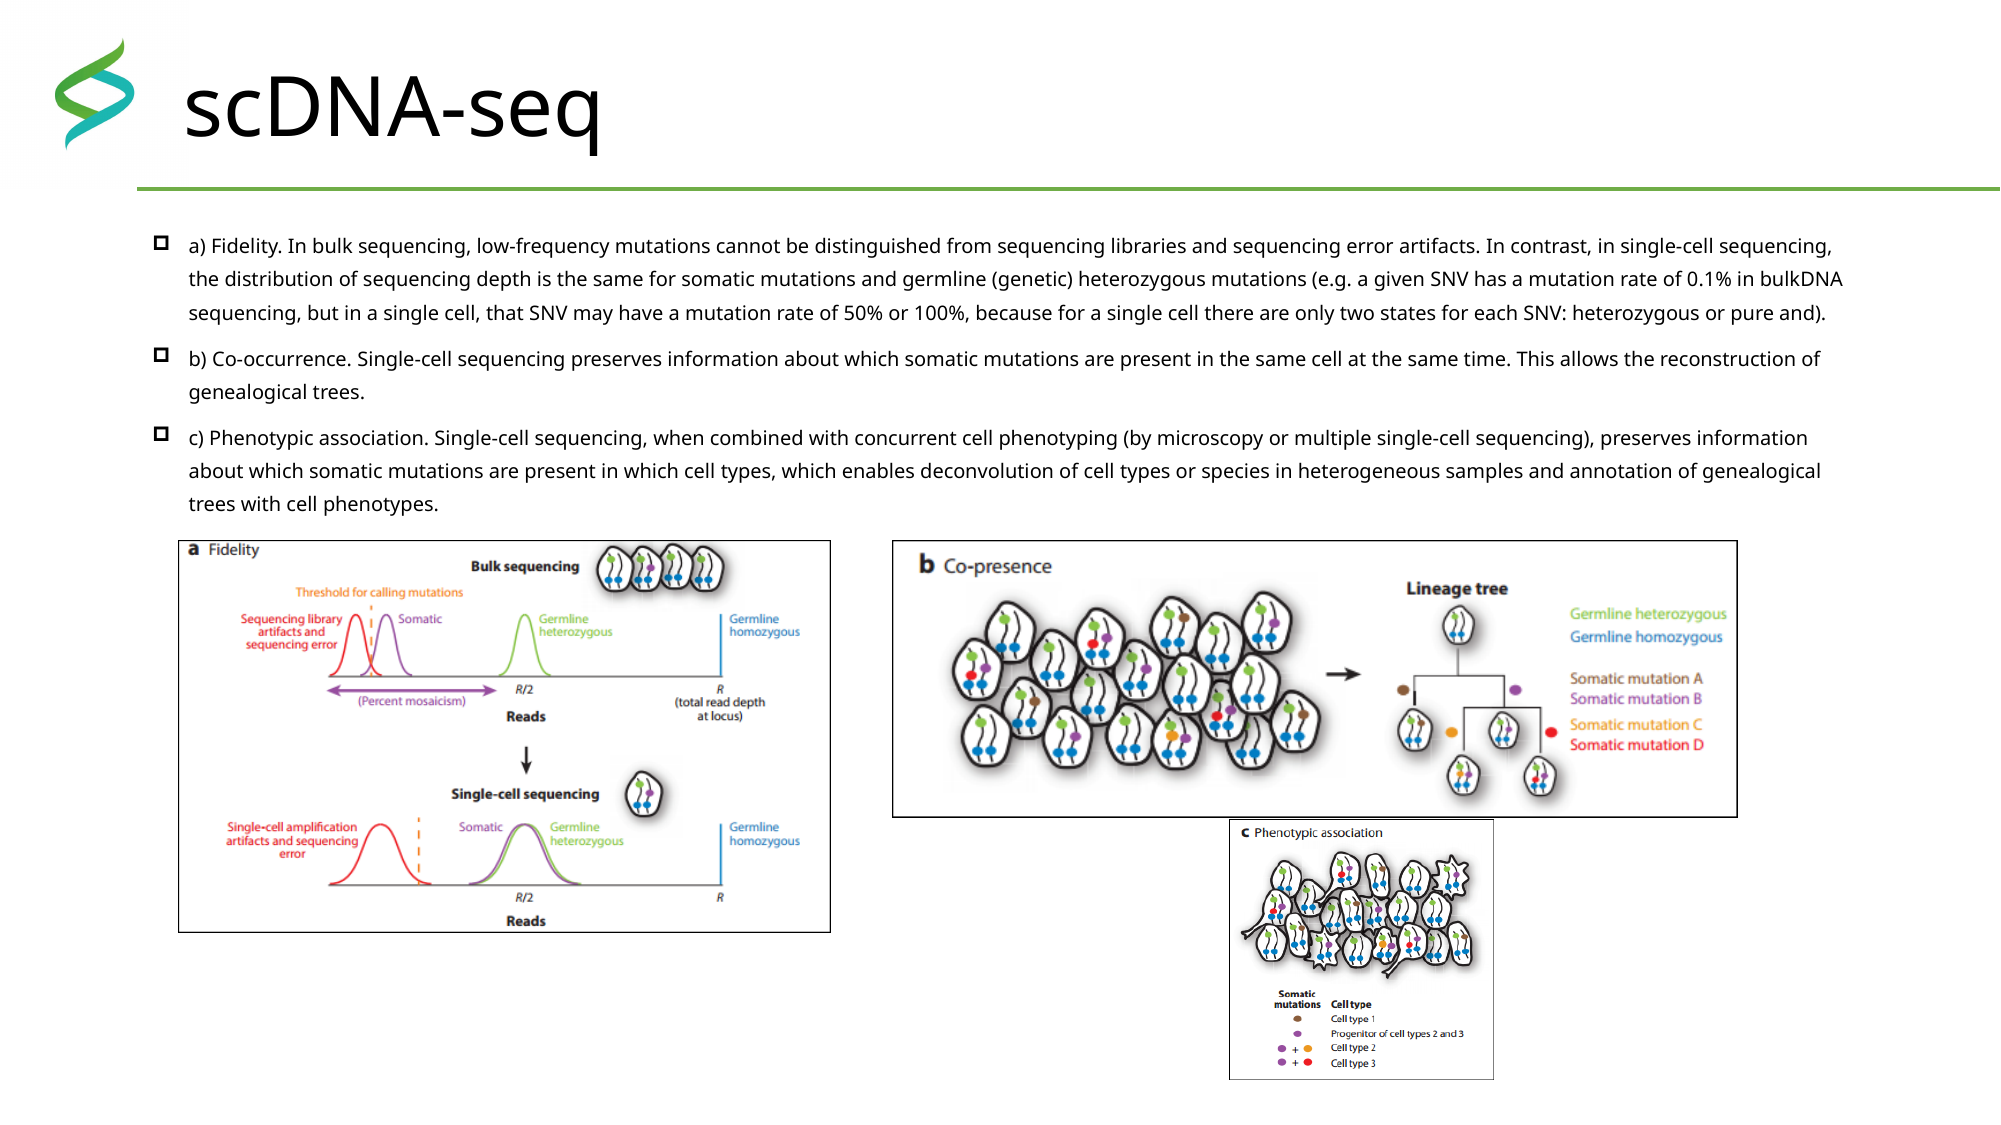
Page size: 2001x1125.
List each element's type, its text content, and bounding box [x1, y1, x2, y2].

title scDNA-seq [168, 45, 1894, 175]
picture [892, 540, 1738, 818]
list a) Fidelity. In bulk sequencing, low-frequency mutations cannot be distinguished from sequencing libraries and sequencing error artifacts. In contrast, in single-cell sequencing, the distribution of sequencing depth is the same for somatic mutations and germline (genetic) heterozygous mutations (e.g. a given SNV has a mutation rate of 0.1% in bulkDNA sequencing, but in a single cell, that SNV may have a mutation rate of 50% or 100%, because for a single cell there are only two states for each SNV: heterozygous or pure and). b) Co-occurrence. Single-cell sequencing preserves information about which somatic mutations are present in the same cell at the same time. This allows the reconstruction of genealogical trees. c) Phenotypic association. Single-cell sequencing, when combined with concurrent cell phenotyping (by microscopy or multiple single-cell sequencing), preserves information about which somatic mutations are present in which cell types, which enables deconvolution of cell types or species in heterogeneous samples and annotation of genealogical trees with cell phenotypes. [137, 216, 1863, 541]
picture [1229, 819, 1494, 1080]
picture [0, 0, 189, 189]
picture [178, 540, 831, 933]
